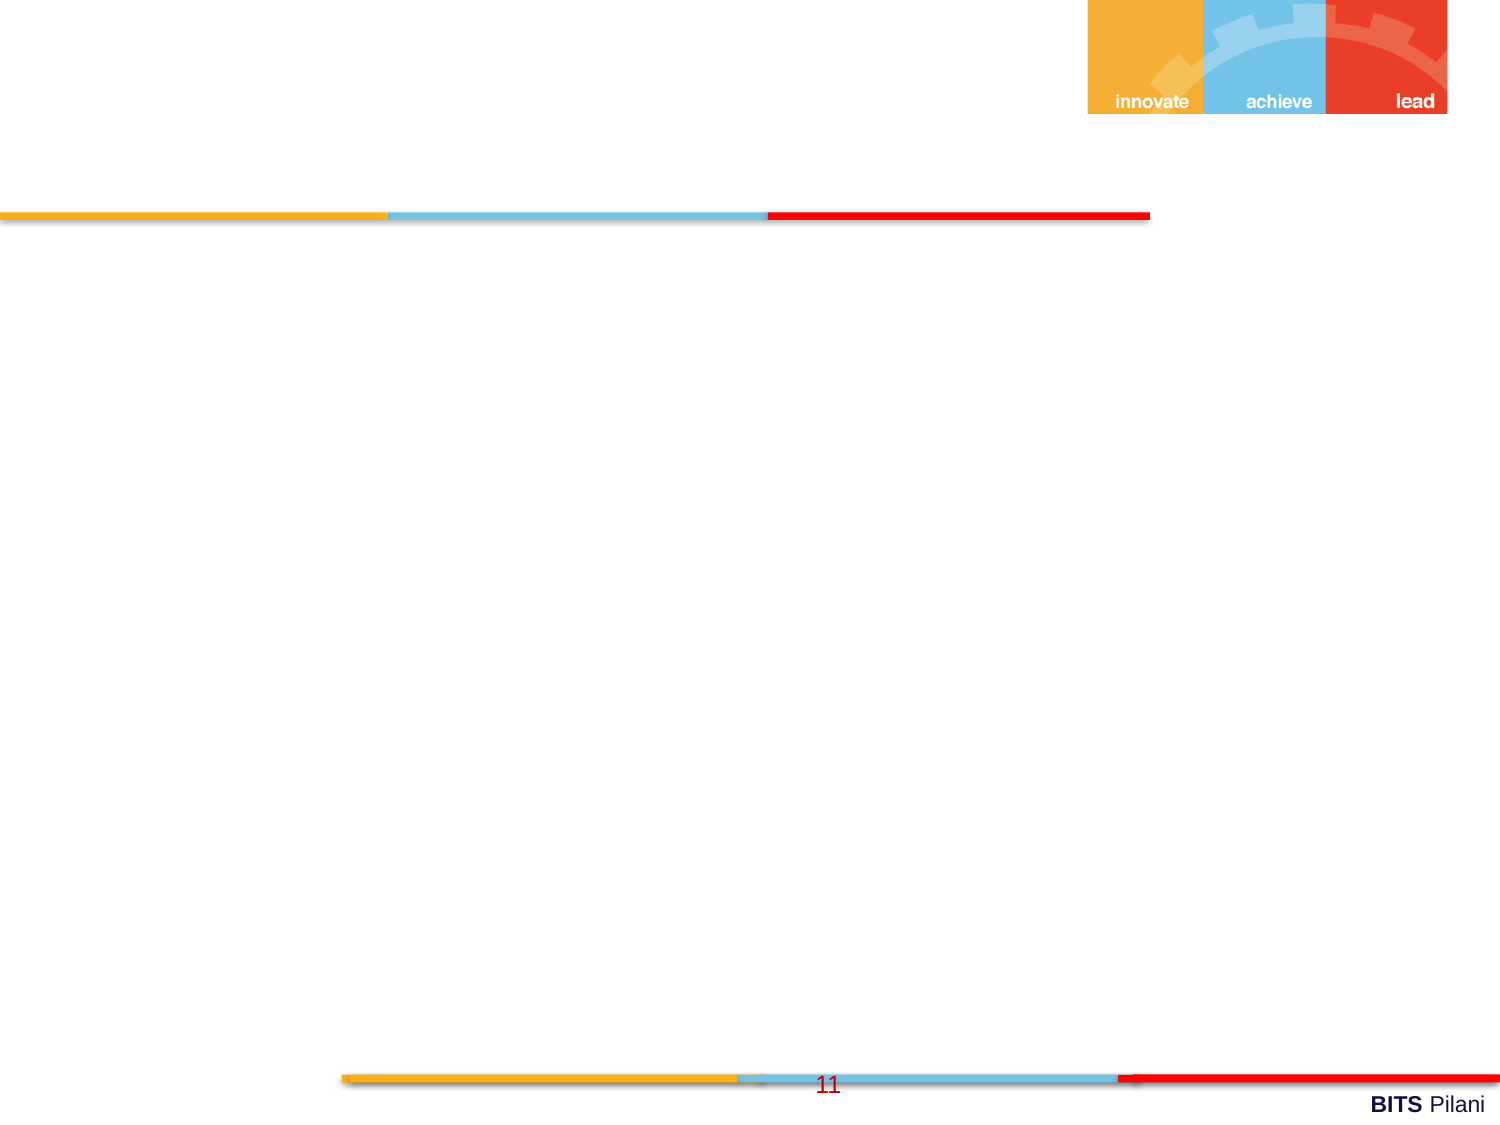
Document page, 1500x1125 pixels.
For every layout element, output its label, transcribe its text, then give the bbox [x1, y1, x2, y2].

picture [1087, 0, 1448, 114]
slide_number 11 [506, 1053, 857, 1114]
